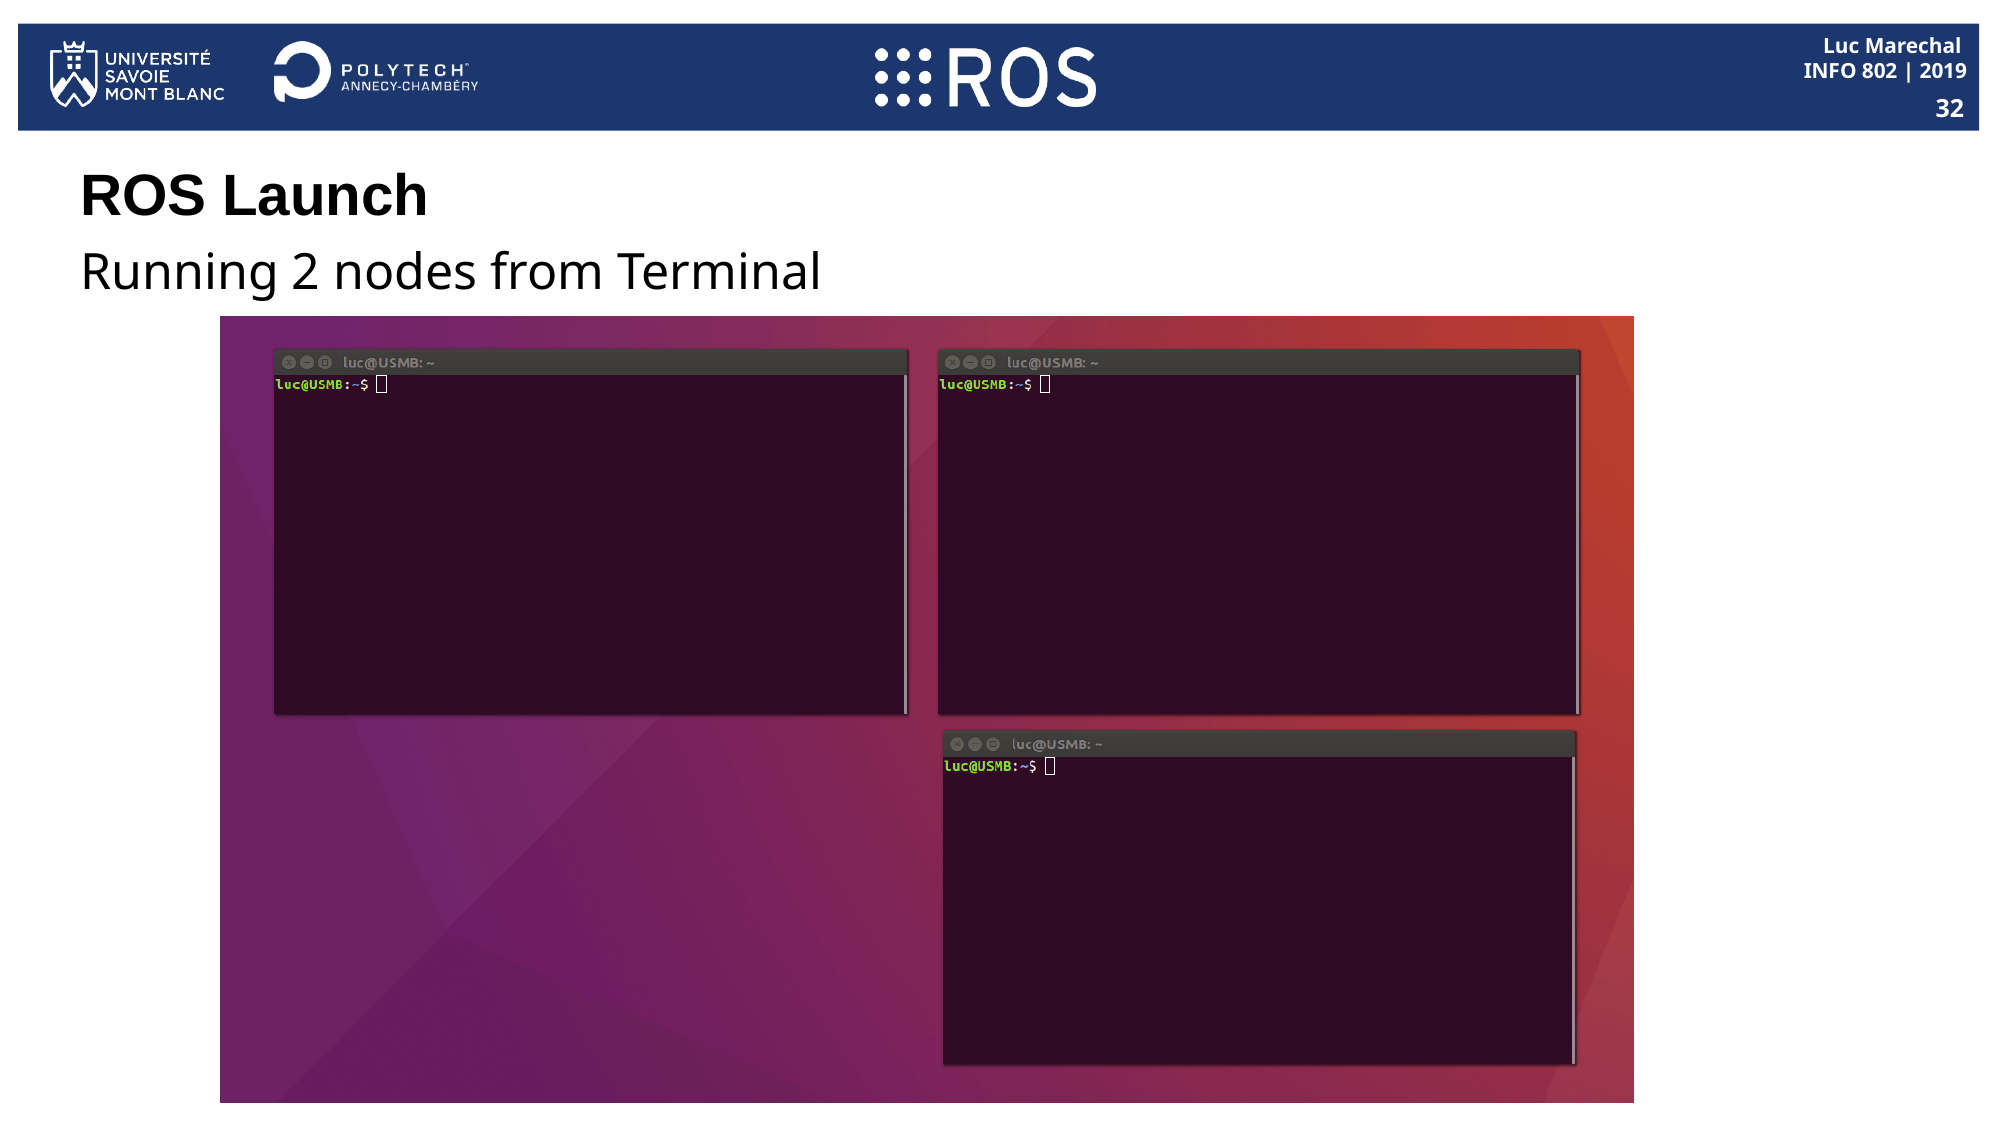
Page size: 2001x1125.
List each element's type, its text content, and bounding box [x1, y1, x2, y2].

title ROS Launch [65, 154, 1791, 239]
text_box Running 2 nodes from Terminal [65, 238, 979, 317]
slide_number 32 [1804, 79, 1980, 140]
picture [50, 41, 224, 107]
picture [875, 47, 1096, 107]
picture [274, 41, 478, 102]
picture [220, 316, 1634, 1104]
